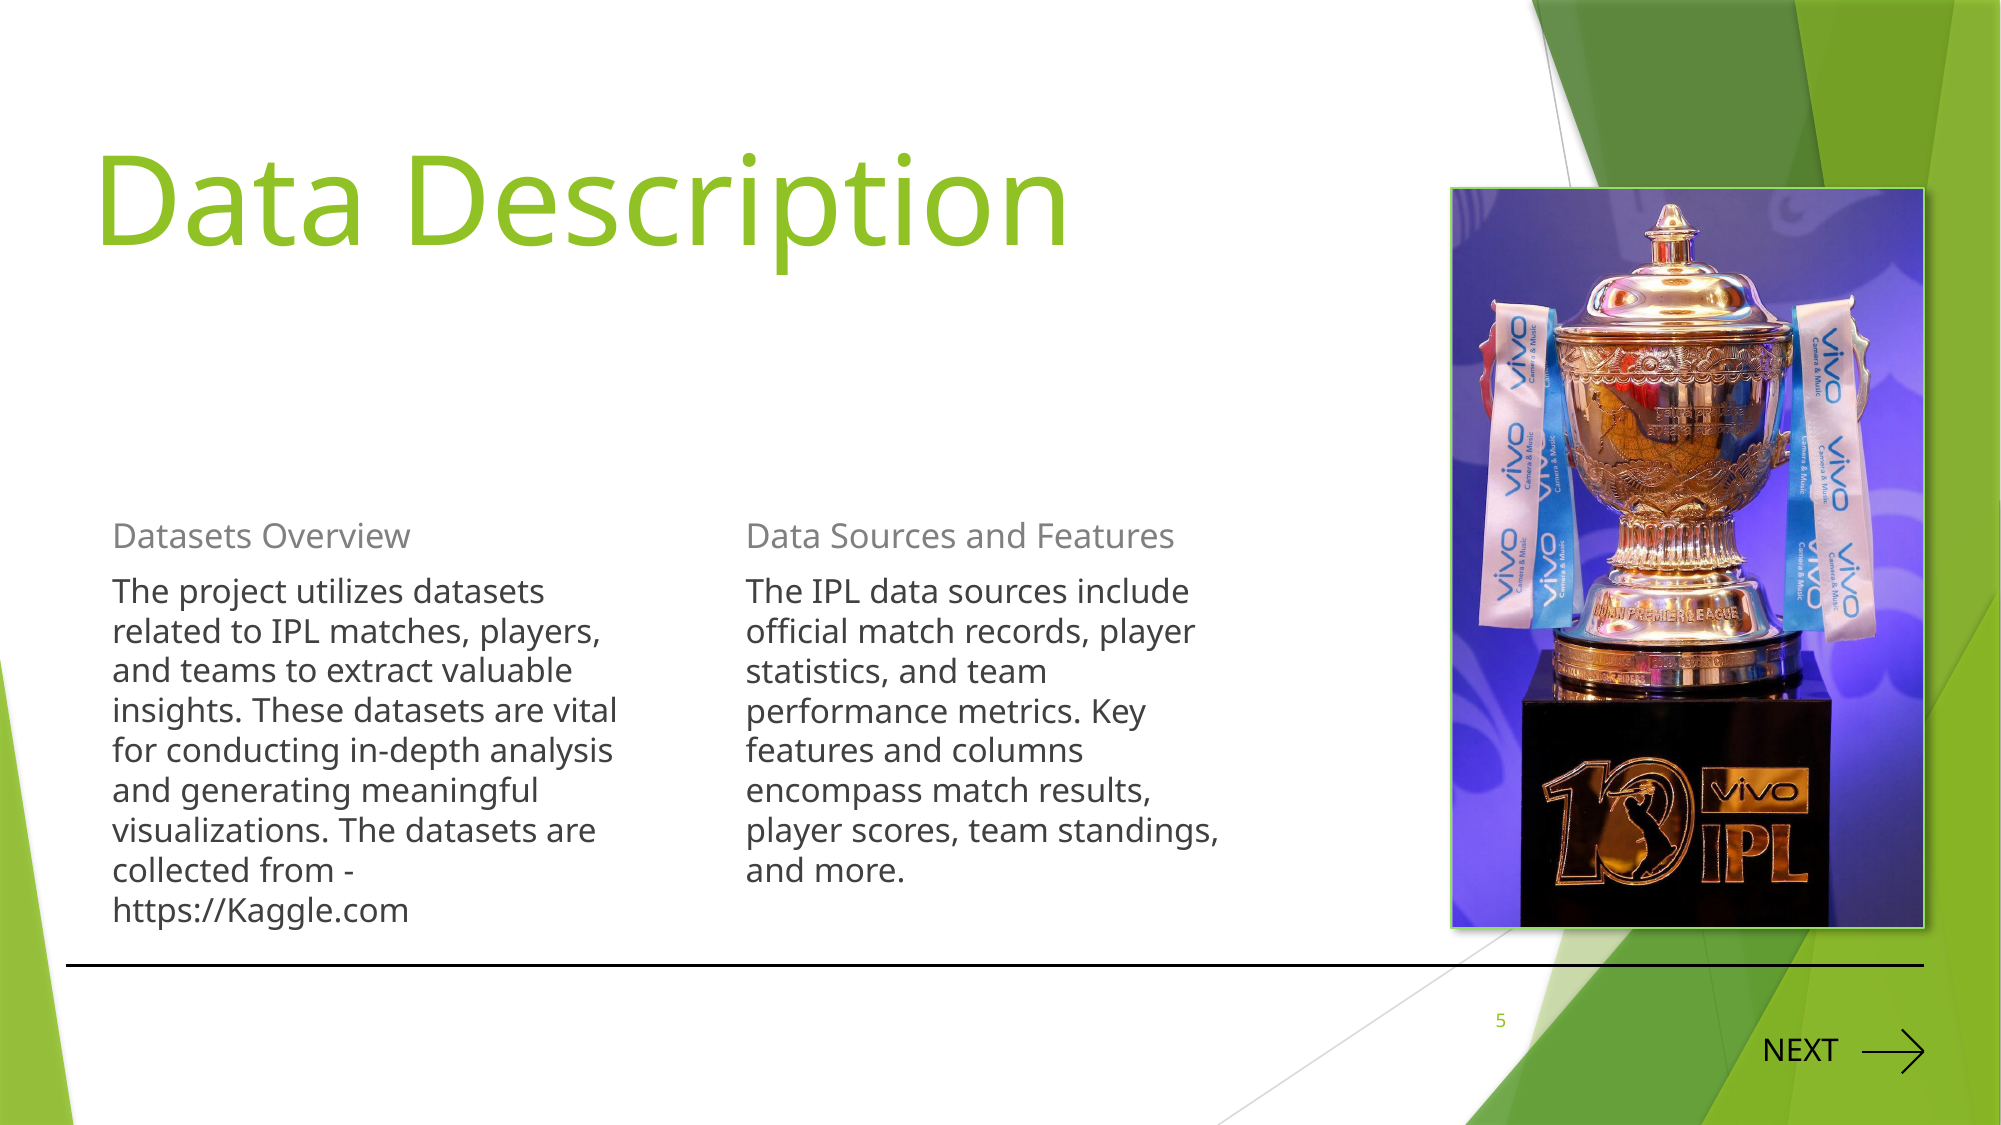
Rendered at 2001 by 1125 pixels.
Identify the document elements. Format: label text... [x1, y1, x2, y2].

list Data Sources and Features [730, 463, 1270, 562]
list The project utilizes datasets related to IPL matches, players, and teams to extract valuable insights. These datasets are vital for conducting in-depth analysis and generating meaningful visualizations. The datasets are collected from - https://Kaggle.com [97, 563, 636, 953]
list The IPL data sources include official match records, player statistics, and team performance metrics. Key features and columns encompass match results, player scores, team standings, and more. [730, 562, 1270, 953]
list Datasets Overview [97, 463, 636, 563]
picture [1451, 188, 1924, 928]
slide_number 5 [1409, 991, 1522, 1051]
title Data Description [76, 112, 1334, 452]
